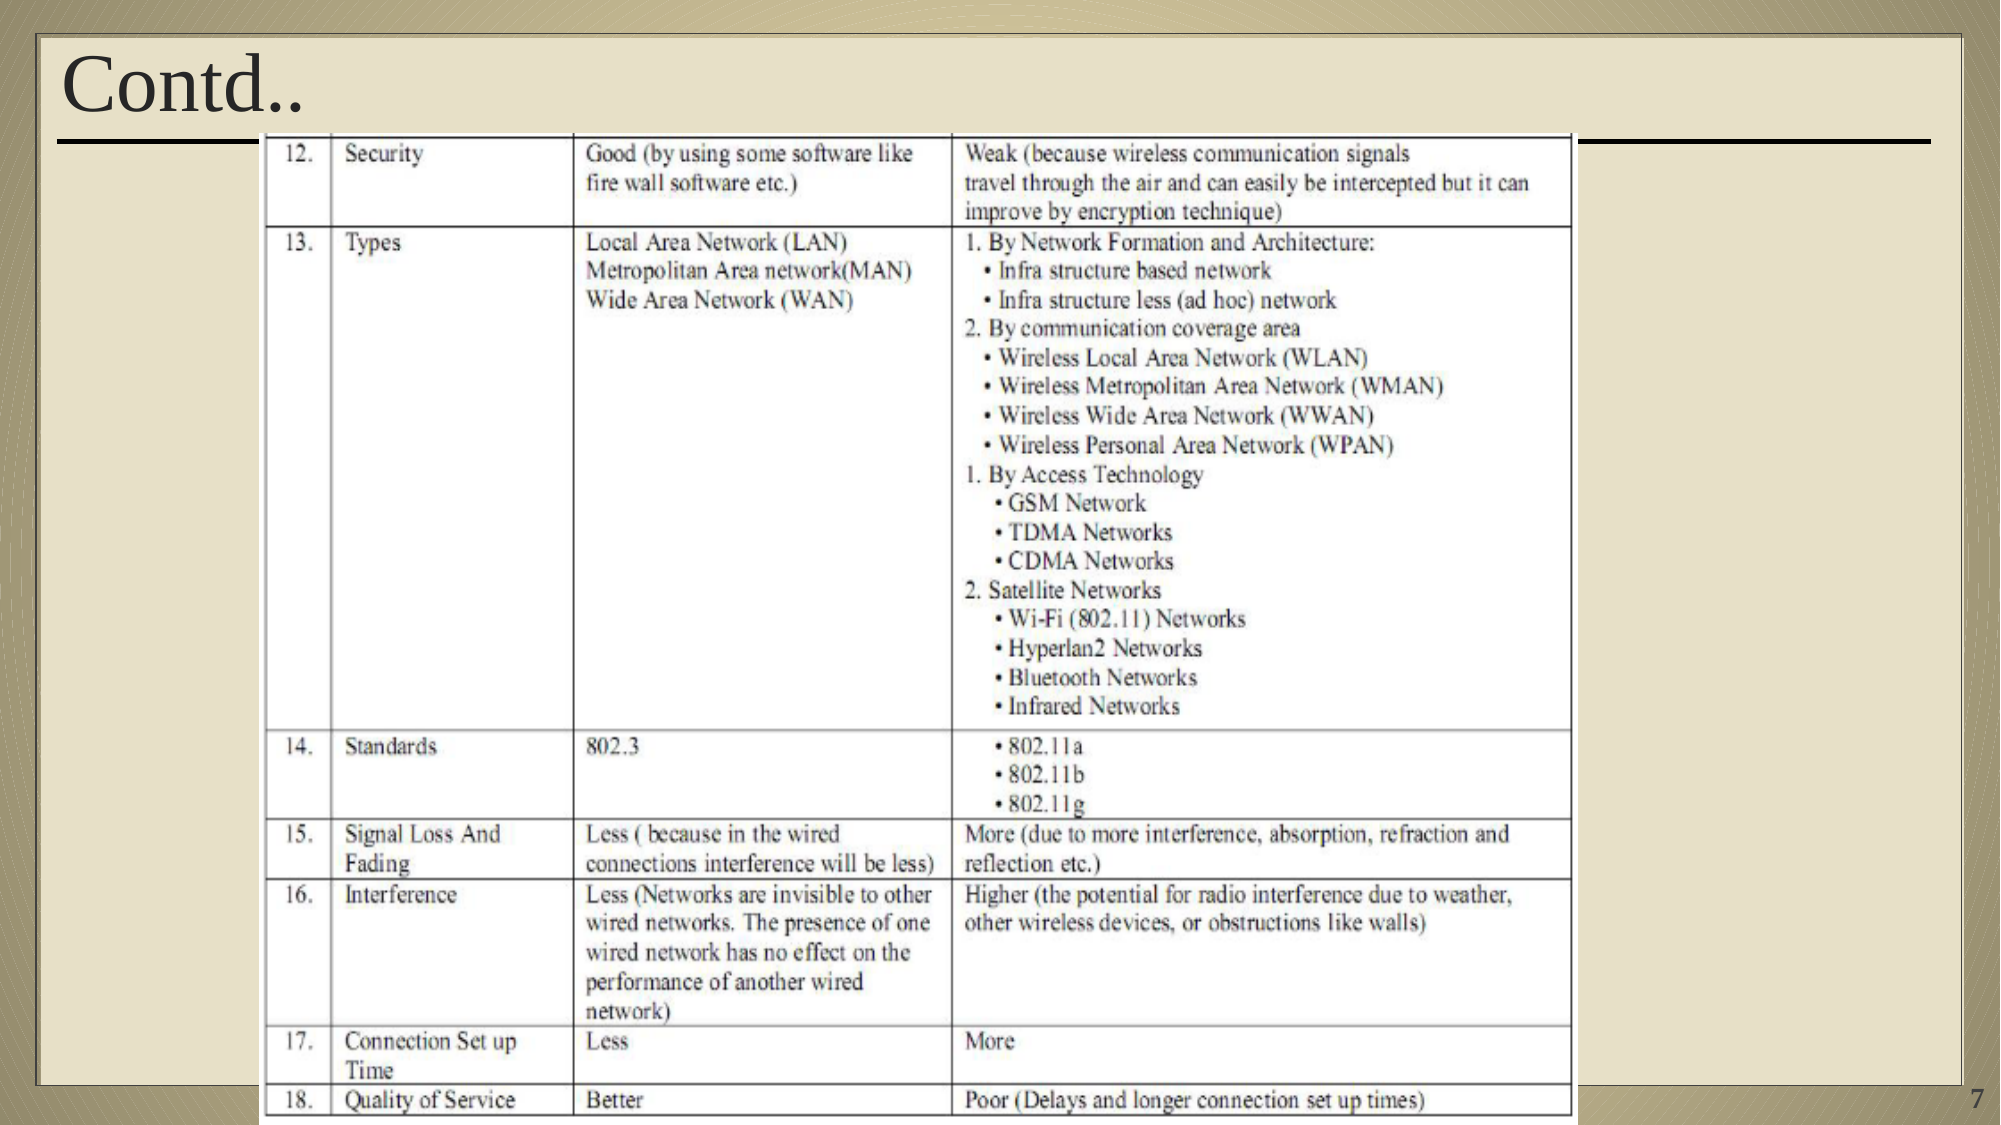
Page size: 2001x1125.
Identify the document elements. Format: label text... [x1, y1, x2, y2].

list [259, 133, 1578, 1125]
slide_number 7 [1760, 1079, 2000, 1122]
title Contd.. [46, 36, 1921, 133]
